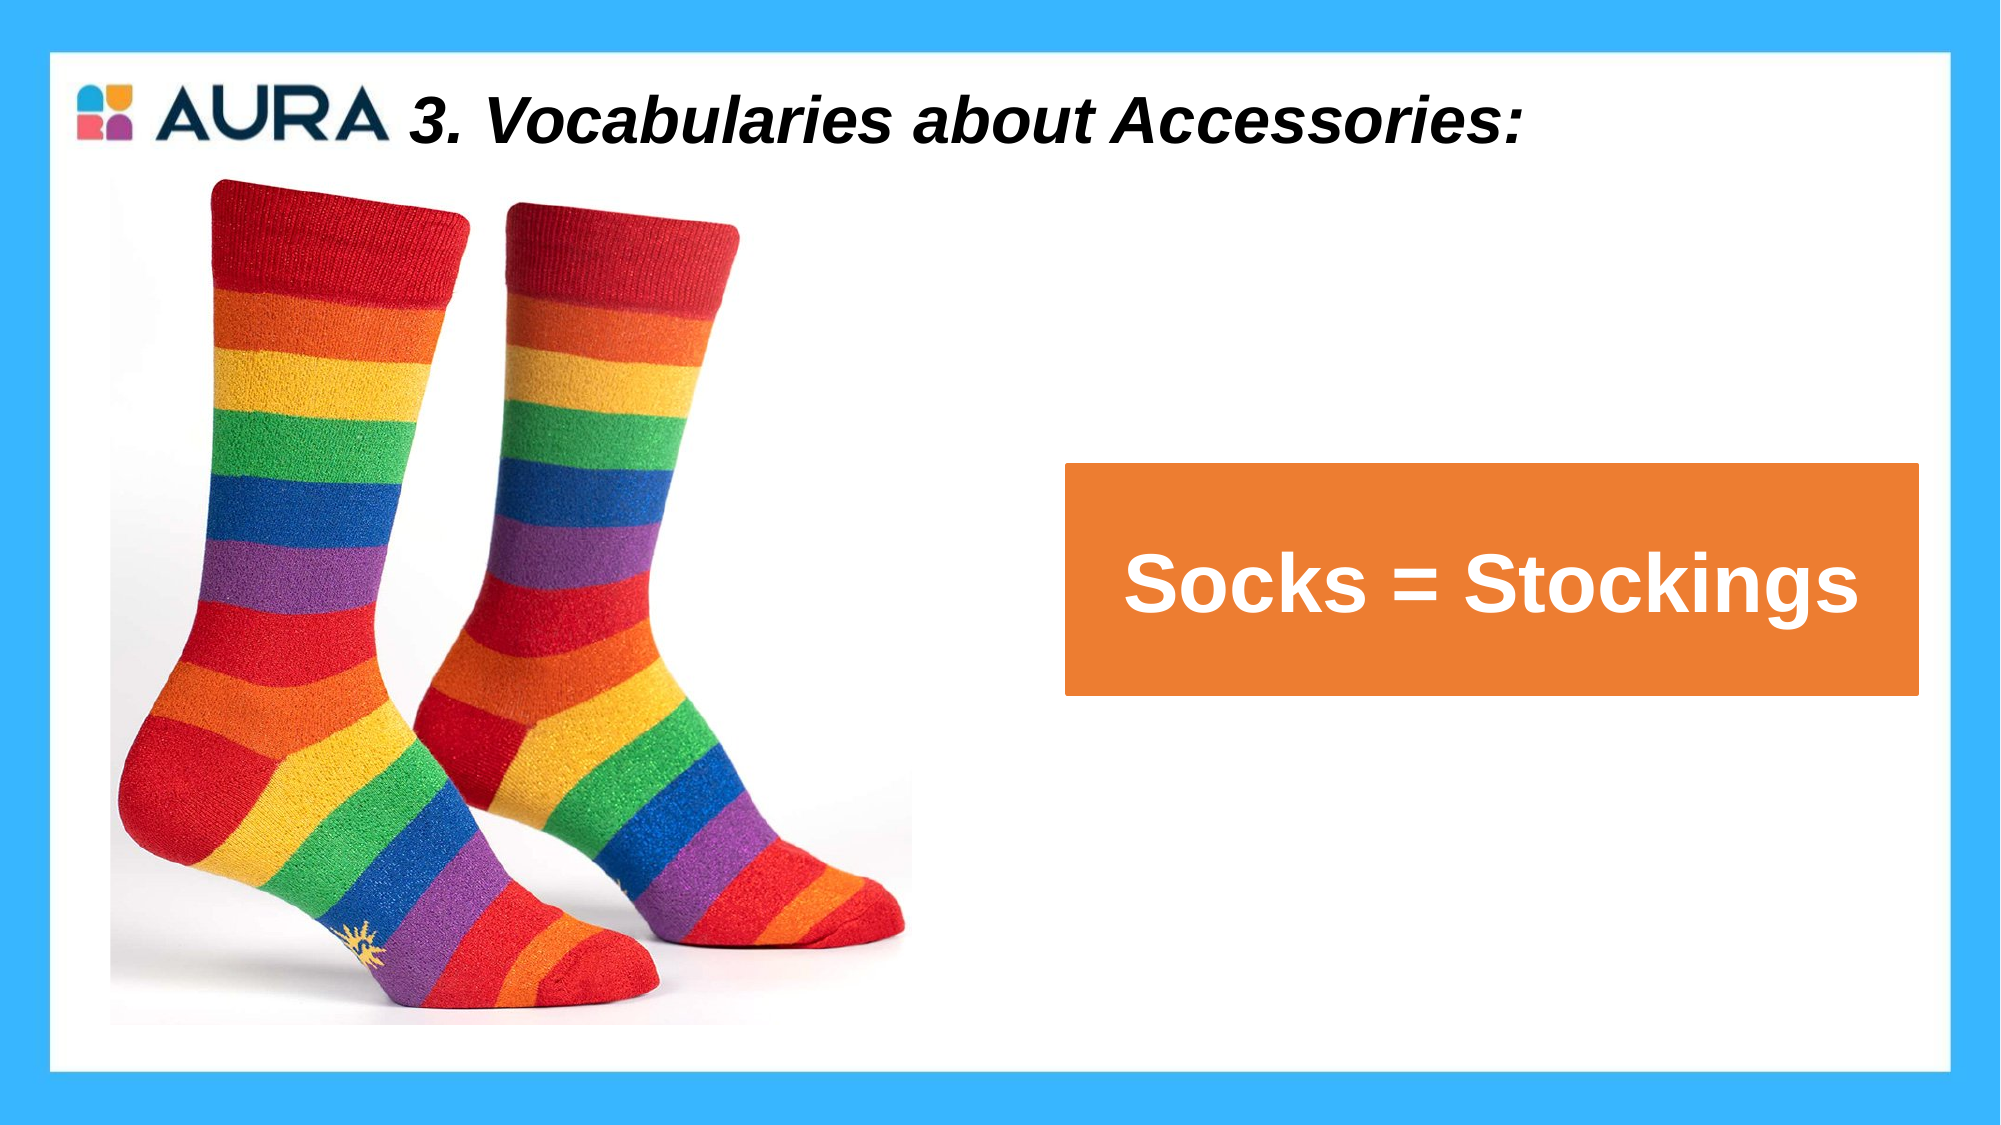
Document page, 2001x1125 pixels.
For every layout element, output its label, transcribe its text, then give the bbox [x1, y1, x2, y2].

picture [0, 0, 2001, 1125]
text_box Socks = Stockings [1067, 465, 1918, 694]
title 3. Vocabularies about Accessories: [223, 0, 1712, 166]
